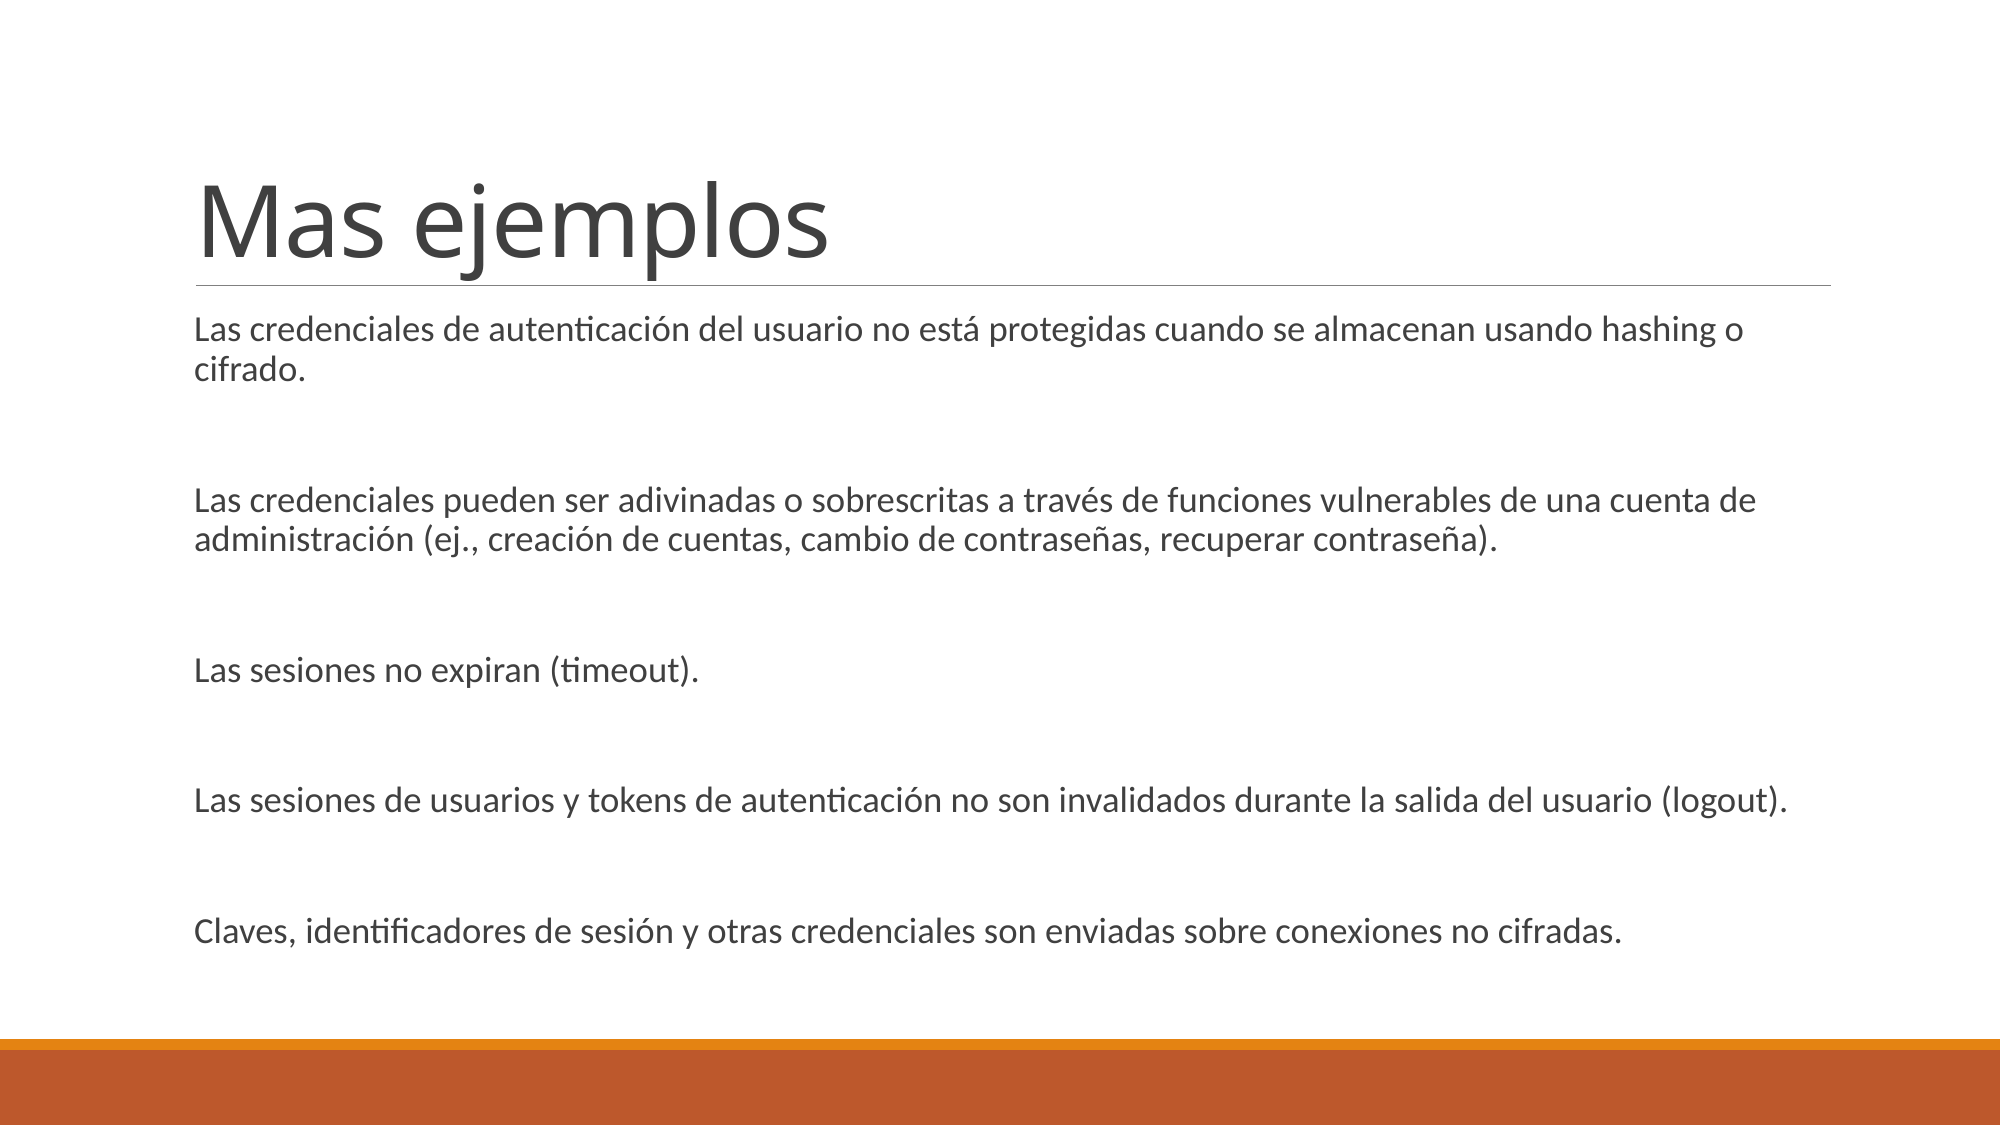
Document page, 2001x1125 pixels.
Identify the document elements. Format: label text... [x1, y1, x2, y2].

title Mas ejemplos [180, 47, 1830, 285]
list Las credenciales de autenticación del usuario no está protegidas cuando se almacenan usando hashing o cifrado. Las credenciales pueden ser adivinadas o sobrescritas a través de funciones vulnerables de una cuenta de administración (ej., creación de cuentas, cambio de contraseñas, recuperar contraseña). Las sesiones no expiran (timeout). Las sesiones de usuarios y tokens de autenticación no son invalidados durante la salida del usuario (logout). Claves, identificadores de sesión y otras credenciales son enviadas sobre conexiones no cifradas. [180, 302, 1830, 963]
